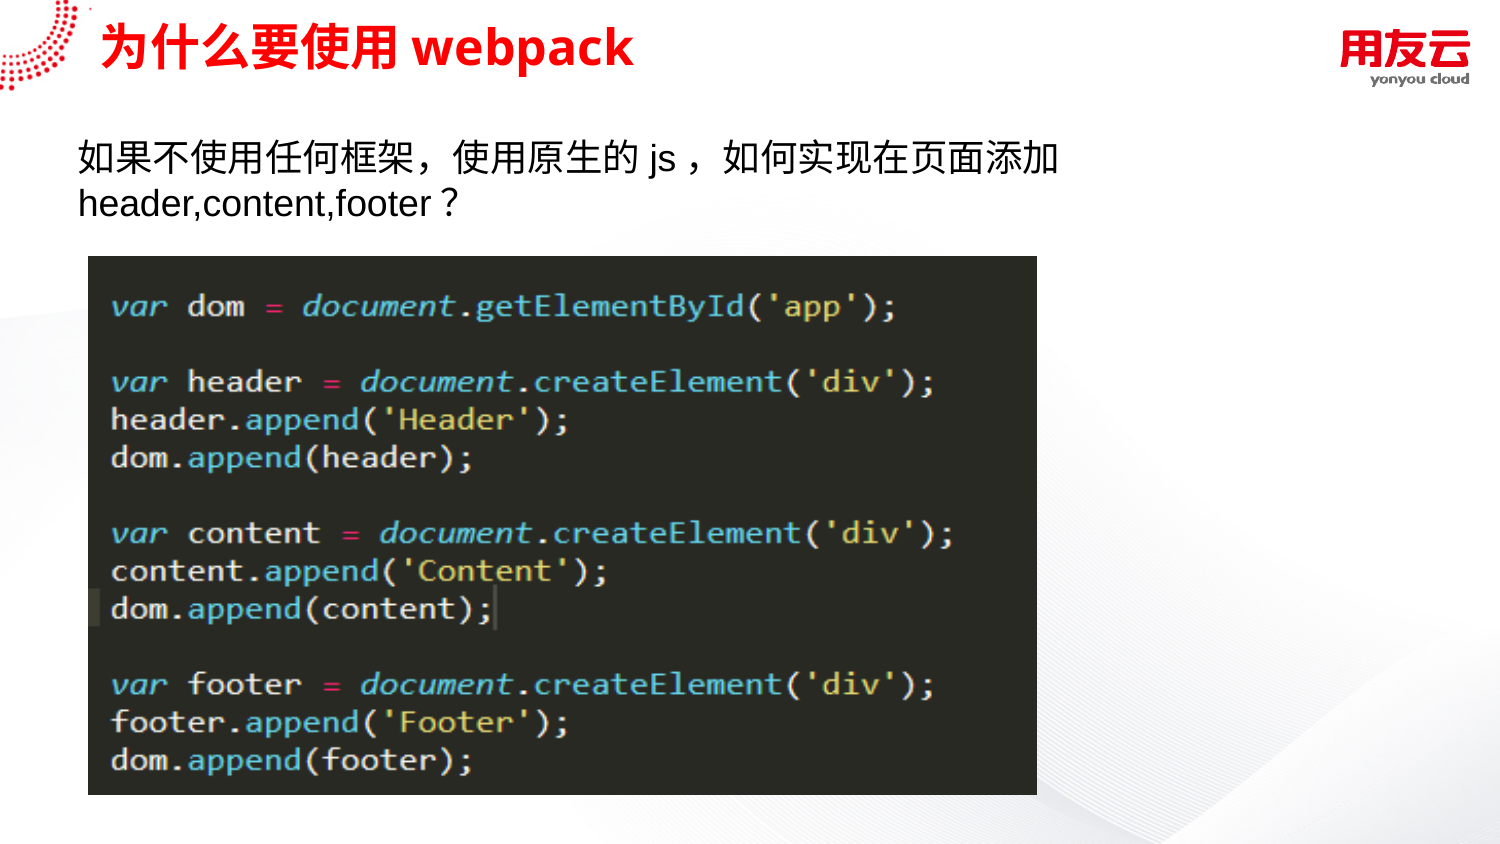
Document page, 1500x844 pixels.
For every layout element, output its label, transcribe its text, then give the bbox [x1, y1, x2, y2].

picture [0, 0, 1500, 844]
text_box 如果不使用任何框架，使用原生的js，如何实现在页面添加header,content,footer？ [63, 126, 1458, 232]
title 为什么要使用webpack [85, 3, 1436, 87]
